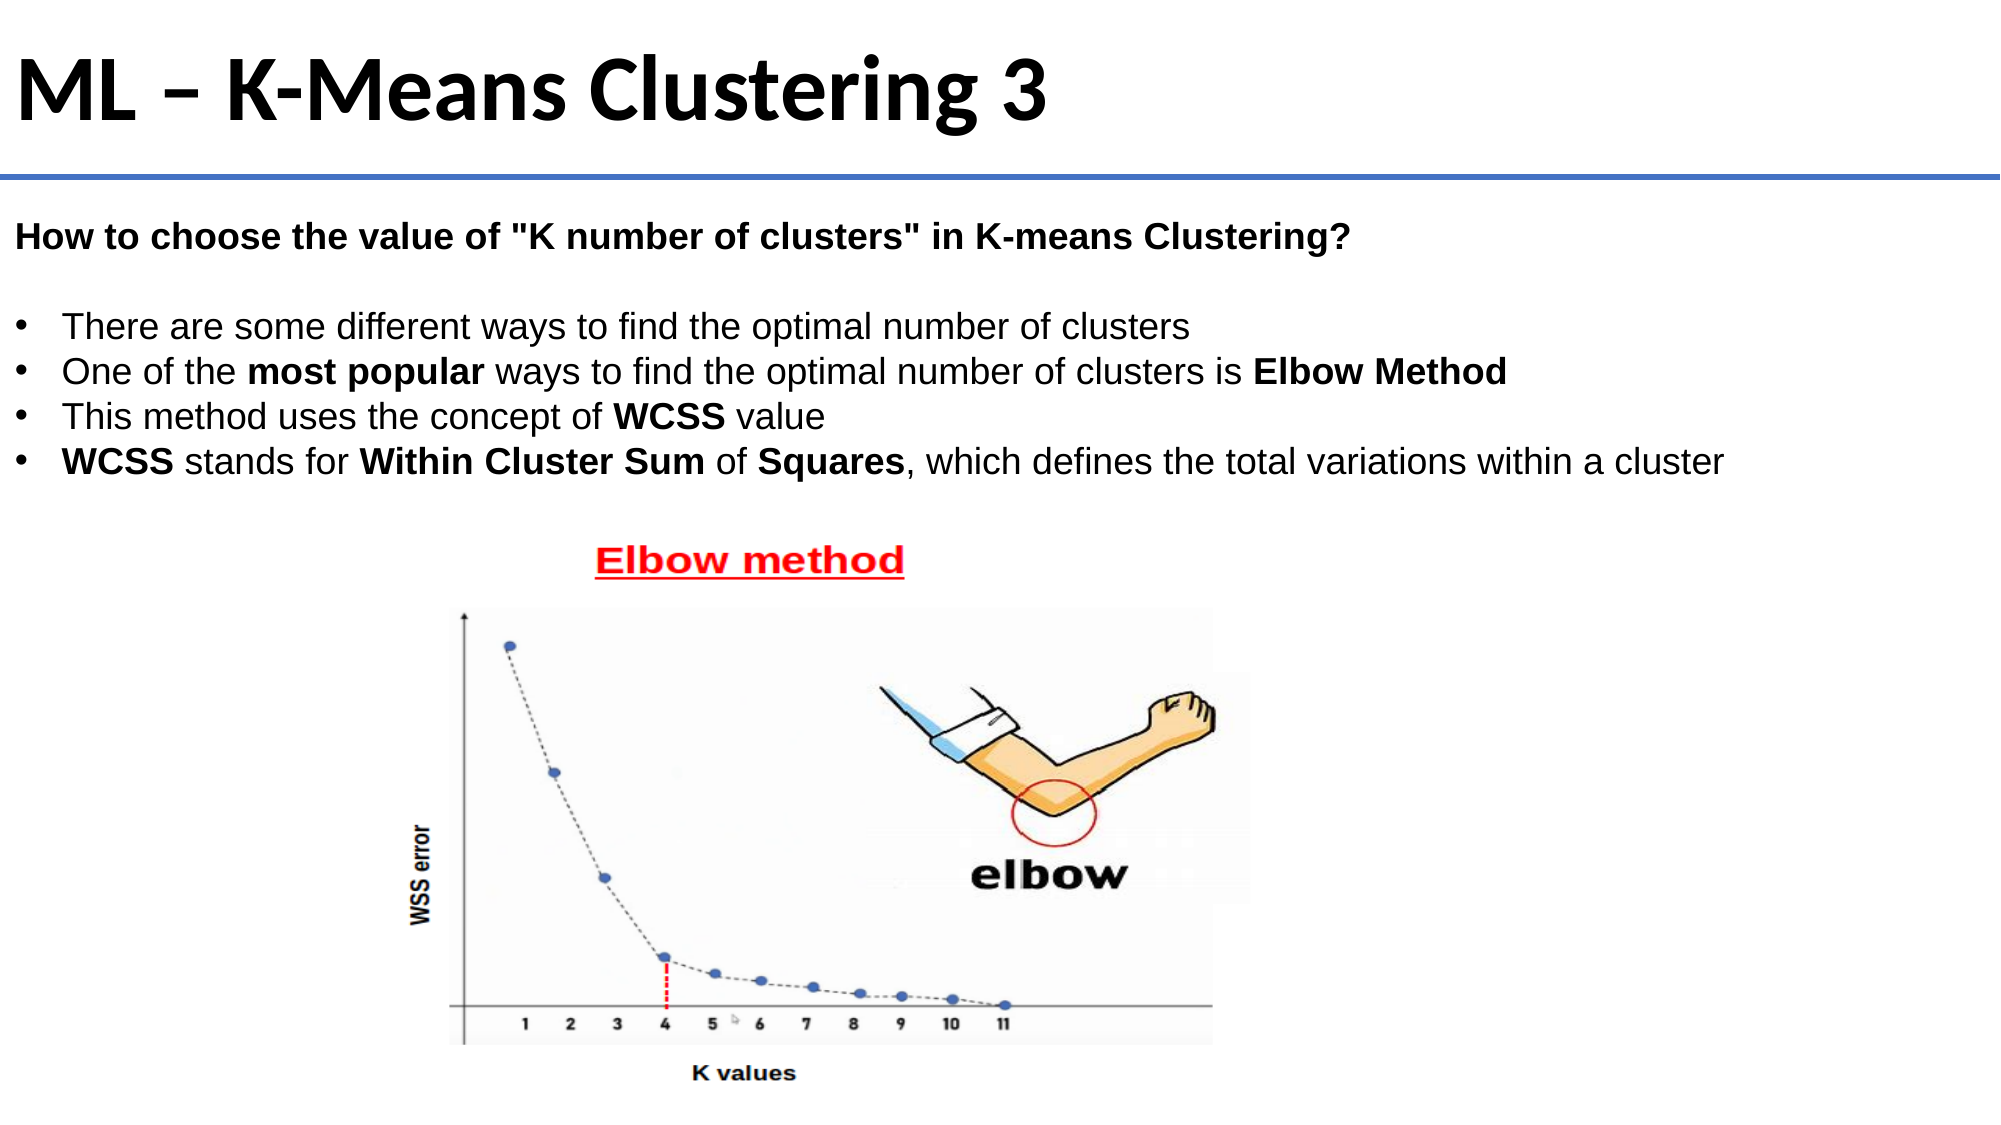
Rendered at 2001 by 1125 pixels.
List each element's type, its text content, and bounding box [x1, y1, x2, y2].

text_box ML – K-Means Clustering 3 [0, 32, 1725, 150]
picture [312, 491, 1360, 1125]
text_box How to choose the value of "K number of clusters" in K-means Clustering? There are some different ways to find the optimal number of clusters One of the most popular ways to find the optimal number of clusters is Elbow Method This method uses the concept of WCSS value WCSS stands for Within Cluster Sum of Squares, which defines the total variations within a cluster [0, 204, 1825, 490]
